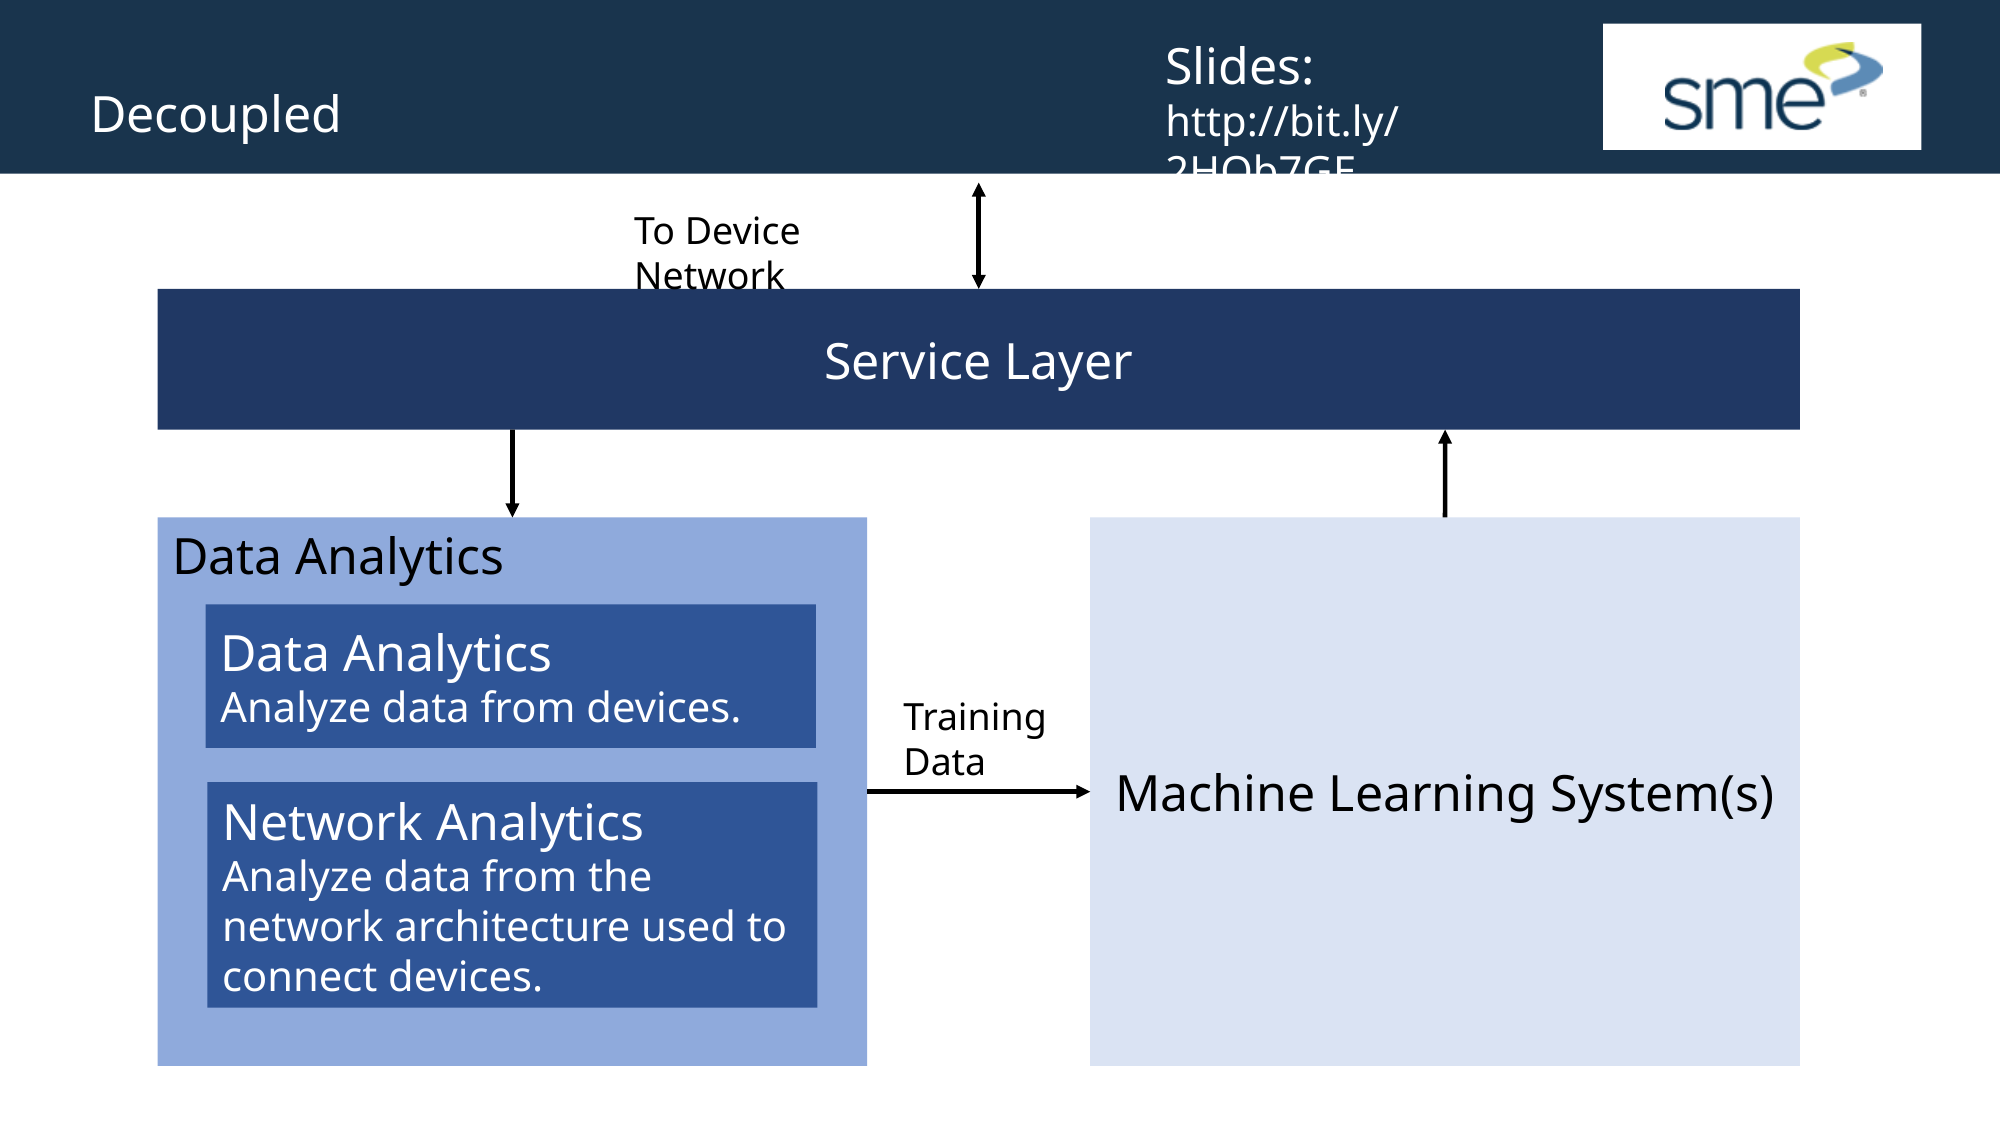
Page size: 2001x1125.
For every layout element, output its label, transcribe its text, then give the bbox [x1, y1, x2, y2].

text_box Data Analytics [157, 516, 868, 1067]
text_box To Device Network [619, 199, 976, 305]
text_box Data Analytics Analyze data from devices. [205, 603, 817, 749]
title Decoupled [0, 0, 2000, 174]
text_box Machine Learning System(s) [1089, 516, 1801, 1067]
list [1664, 42, 1883, 132]
text_box Network Analytics Analyze data from the network architecture used to connect devices. [206, 781, 818, 1009]
text_box Slides: http://bit.ly/2HOb7GE [1150, 26, 1591, 202]
text_box [1602, 23, 1922, 151]
text_box Service Layer [157, 288, 1801, 431]
text_box Training Data [888, 685, 1112, 791]
